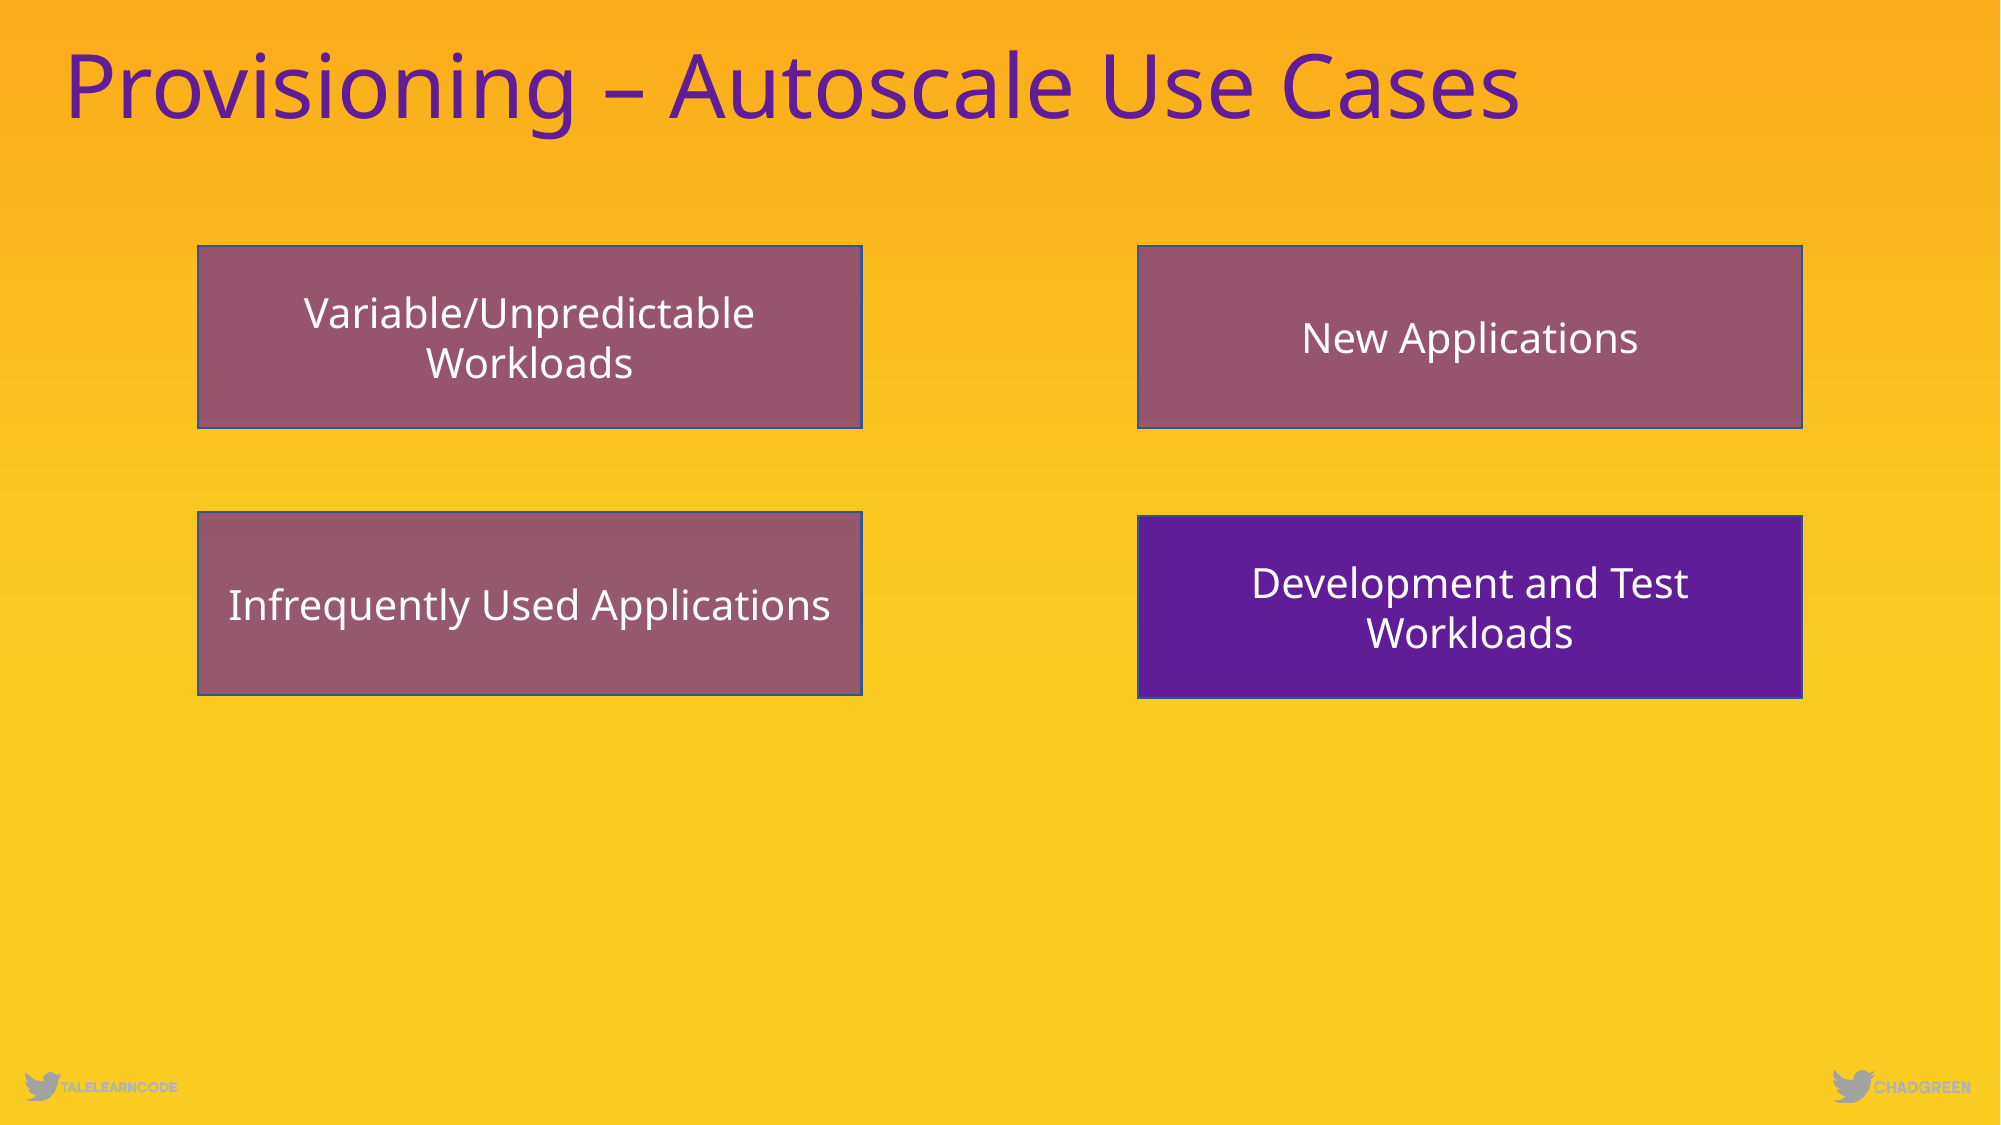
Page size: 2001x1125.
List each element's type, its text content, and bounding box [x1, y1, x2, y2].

text_box New Applications [1137, 245, 1803, 429]
picture [0, 0, 2001, 1125]
text_box Infrequently Used Applications [197, 511, 863, 696]
text_box Variable/Unpredictable Workloads [197, 245, 863, 429]
text_box Development and Test Workloads [1137, 515, 1803, 699]
title Provisioning – Autoscale Use Cases [48, 34, 1947, 146]
